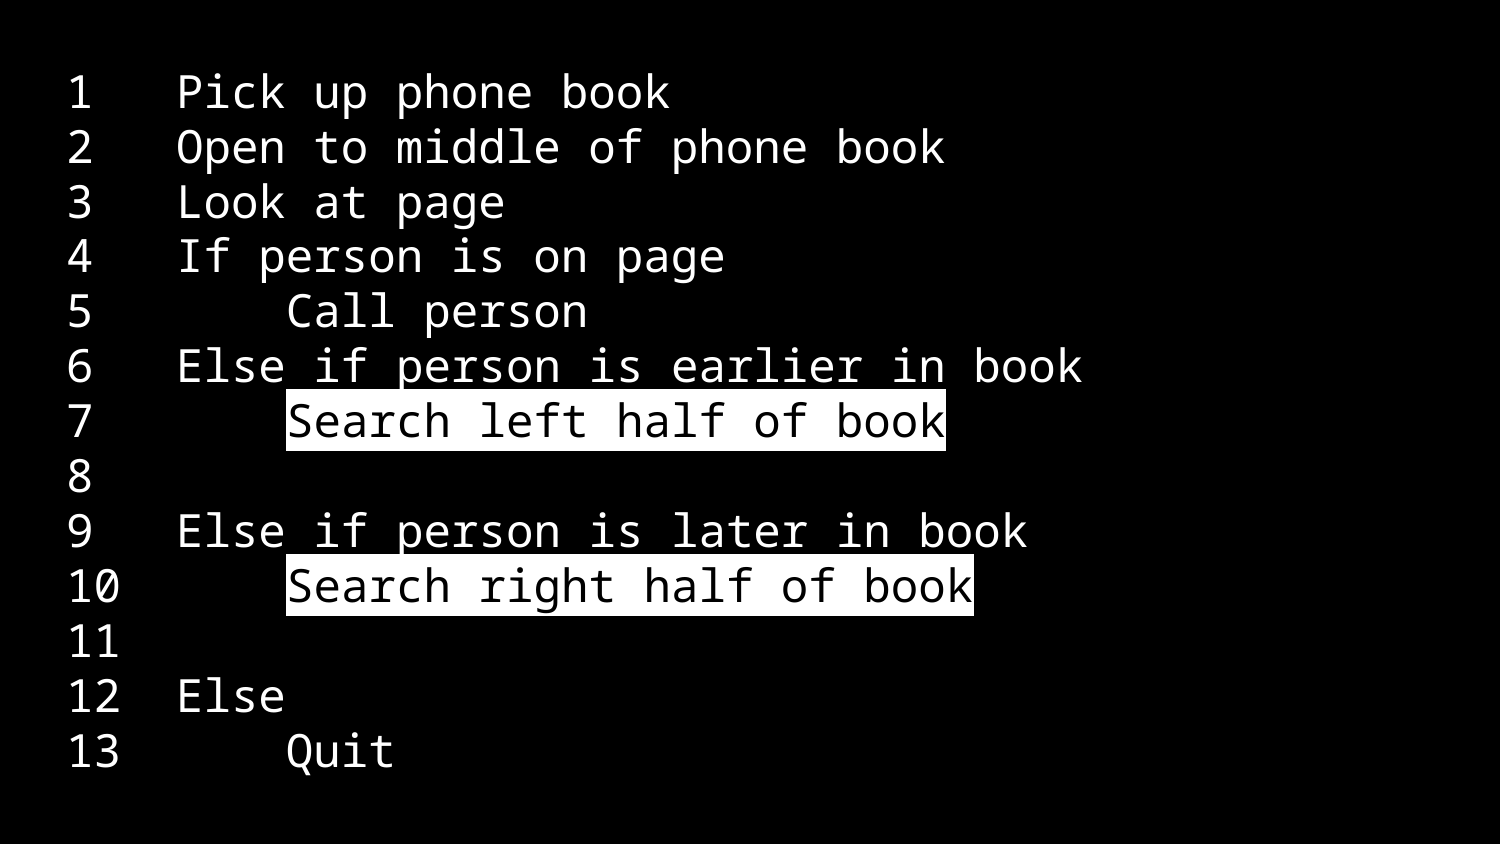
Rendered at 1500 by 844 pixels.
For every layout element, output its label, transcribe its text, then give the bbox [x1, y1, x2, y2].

list 1 Pick up phone book 2 Open to middle of phone book 3 Look at page 4 If person is on page 5 Call person 6 Else if person is earlier in book 7 Search left half of book 8 9 Else if person is later in book 10 Search right half of book 11 12 Else 13 Quit [51, 47, 1449, 797]
